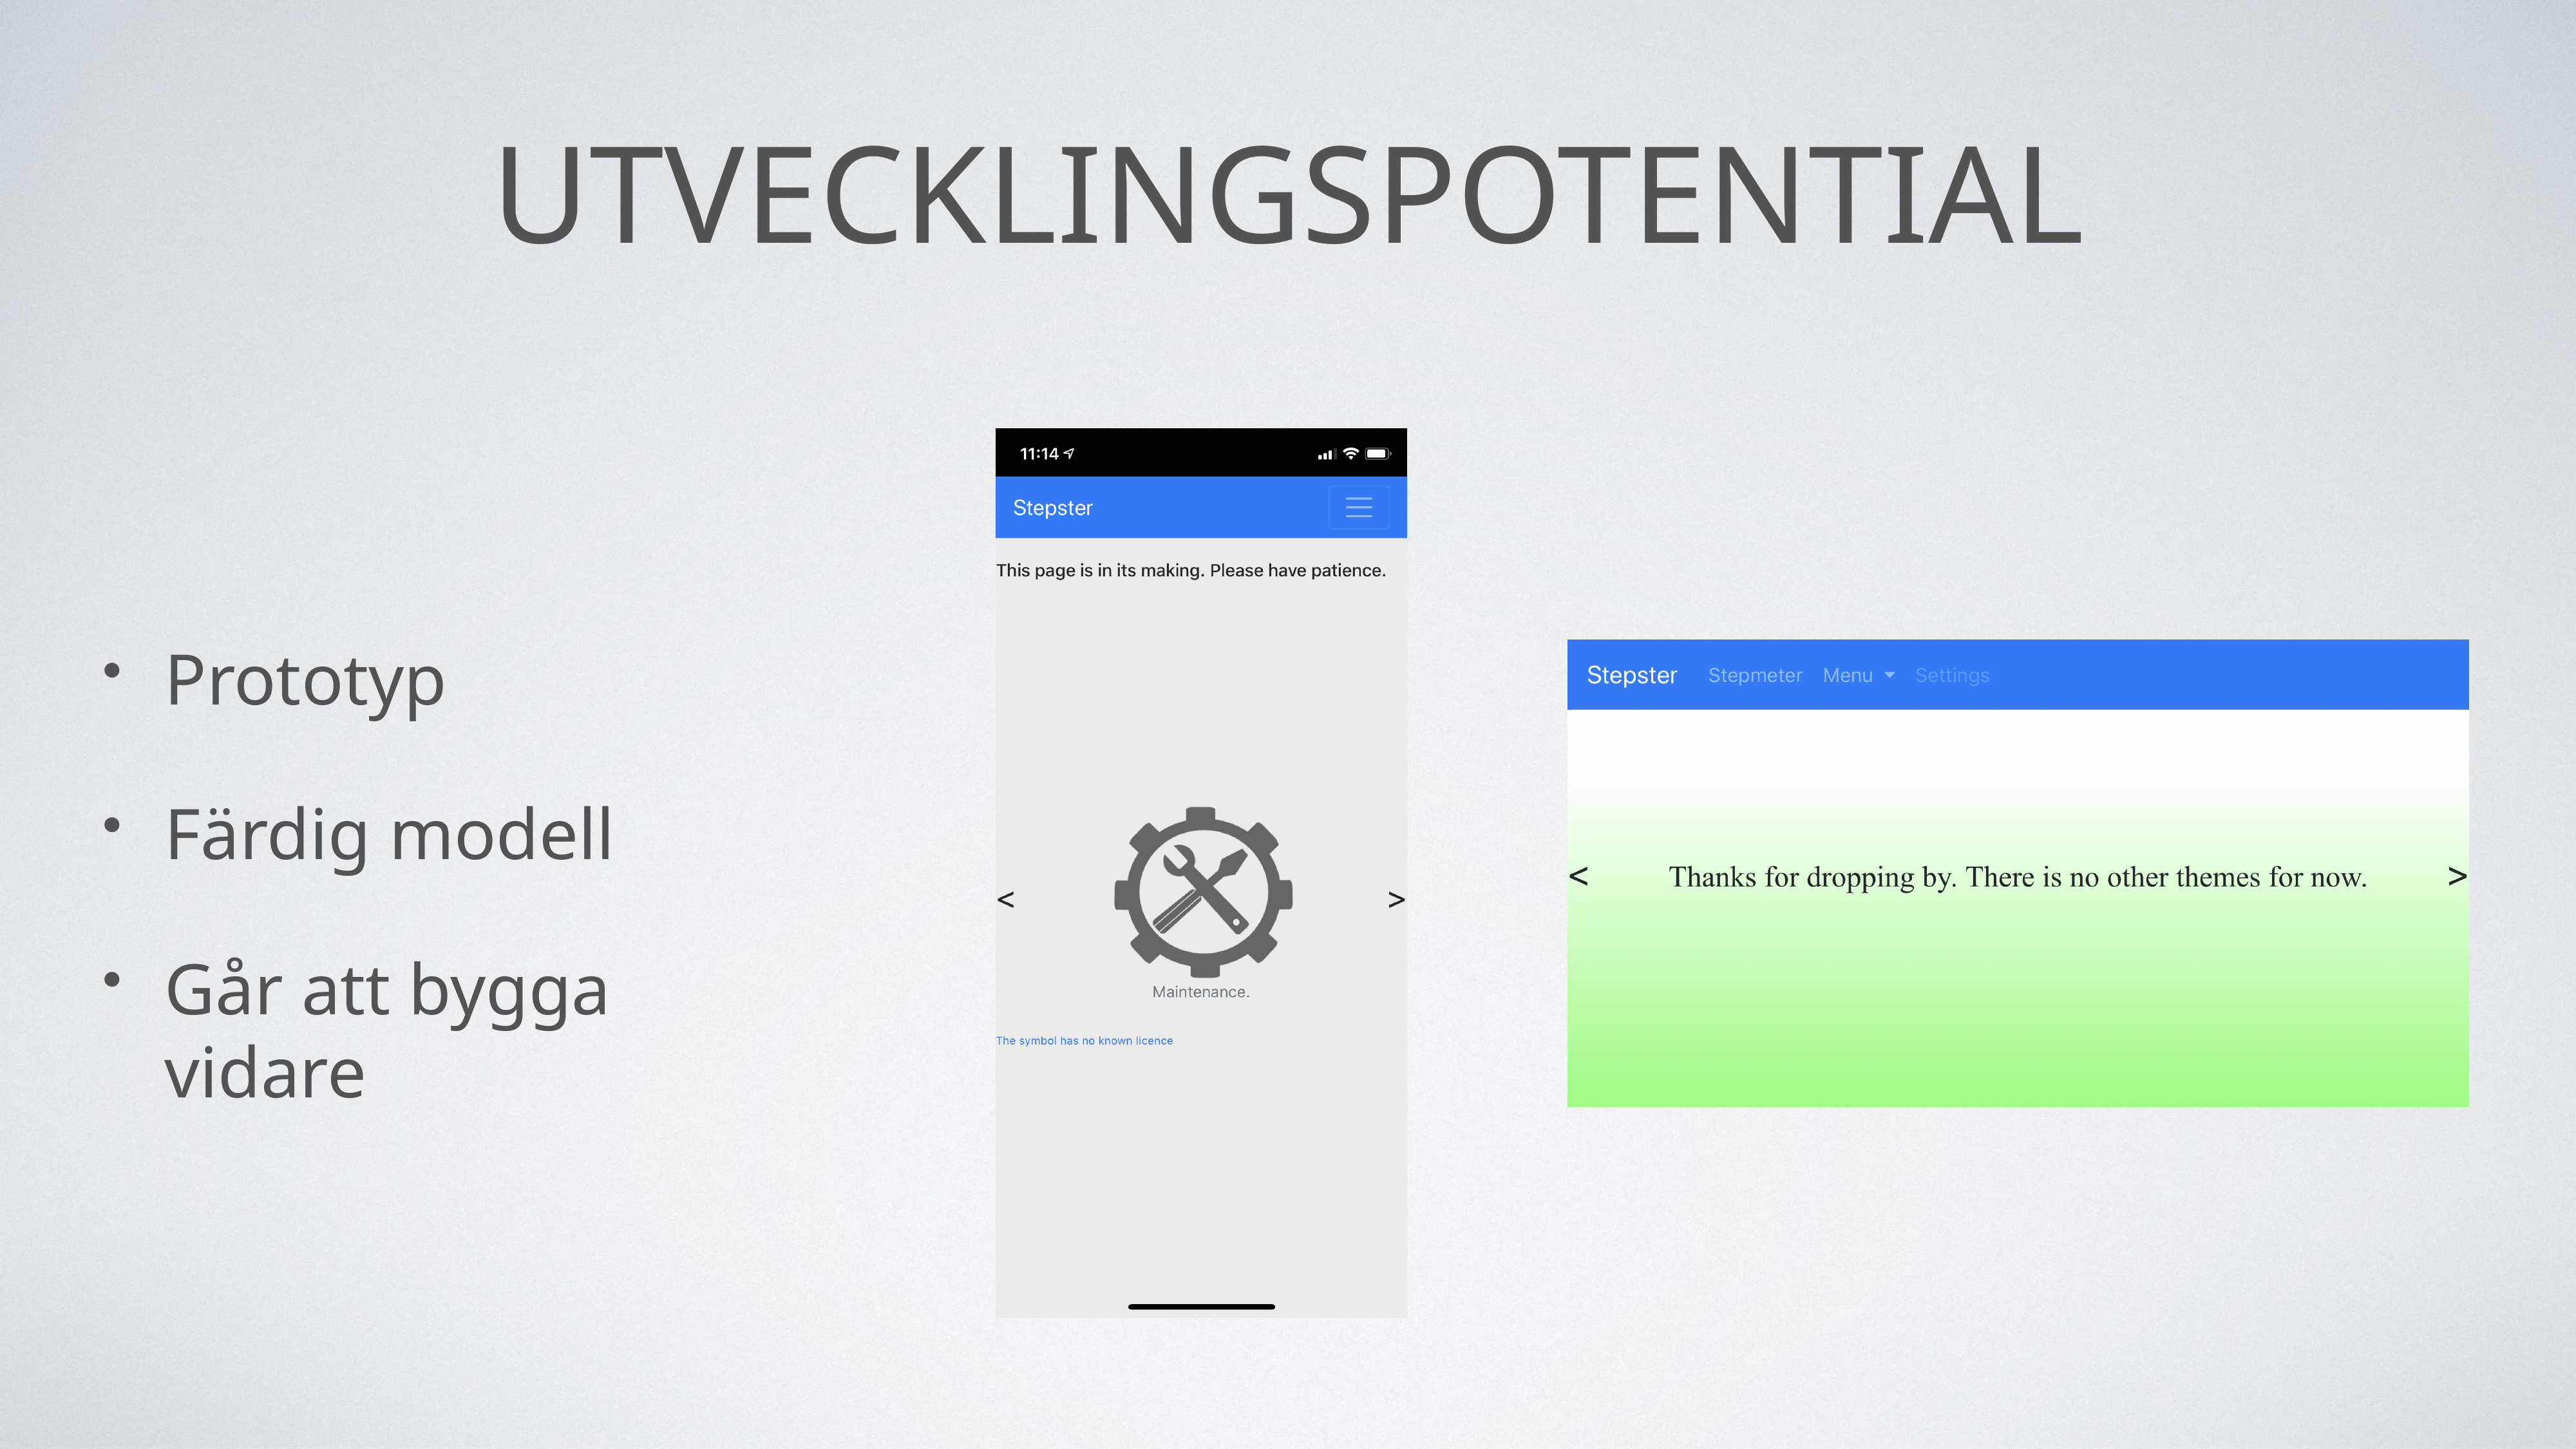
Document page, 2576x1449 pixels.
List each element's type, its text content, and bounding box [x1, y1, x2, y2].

title Utvecklingspotential [70, 7, 2506, 371]
picture [0, 0, 2576, 1449]
list Prototyp Färdig modell Går att bygga vidare [97, 404, 836, 1342]
